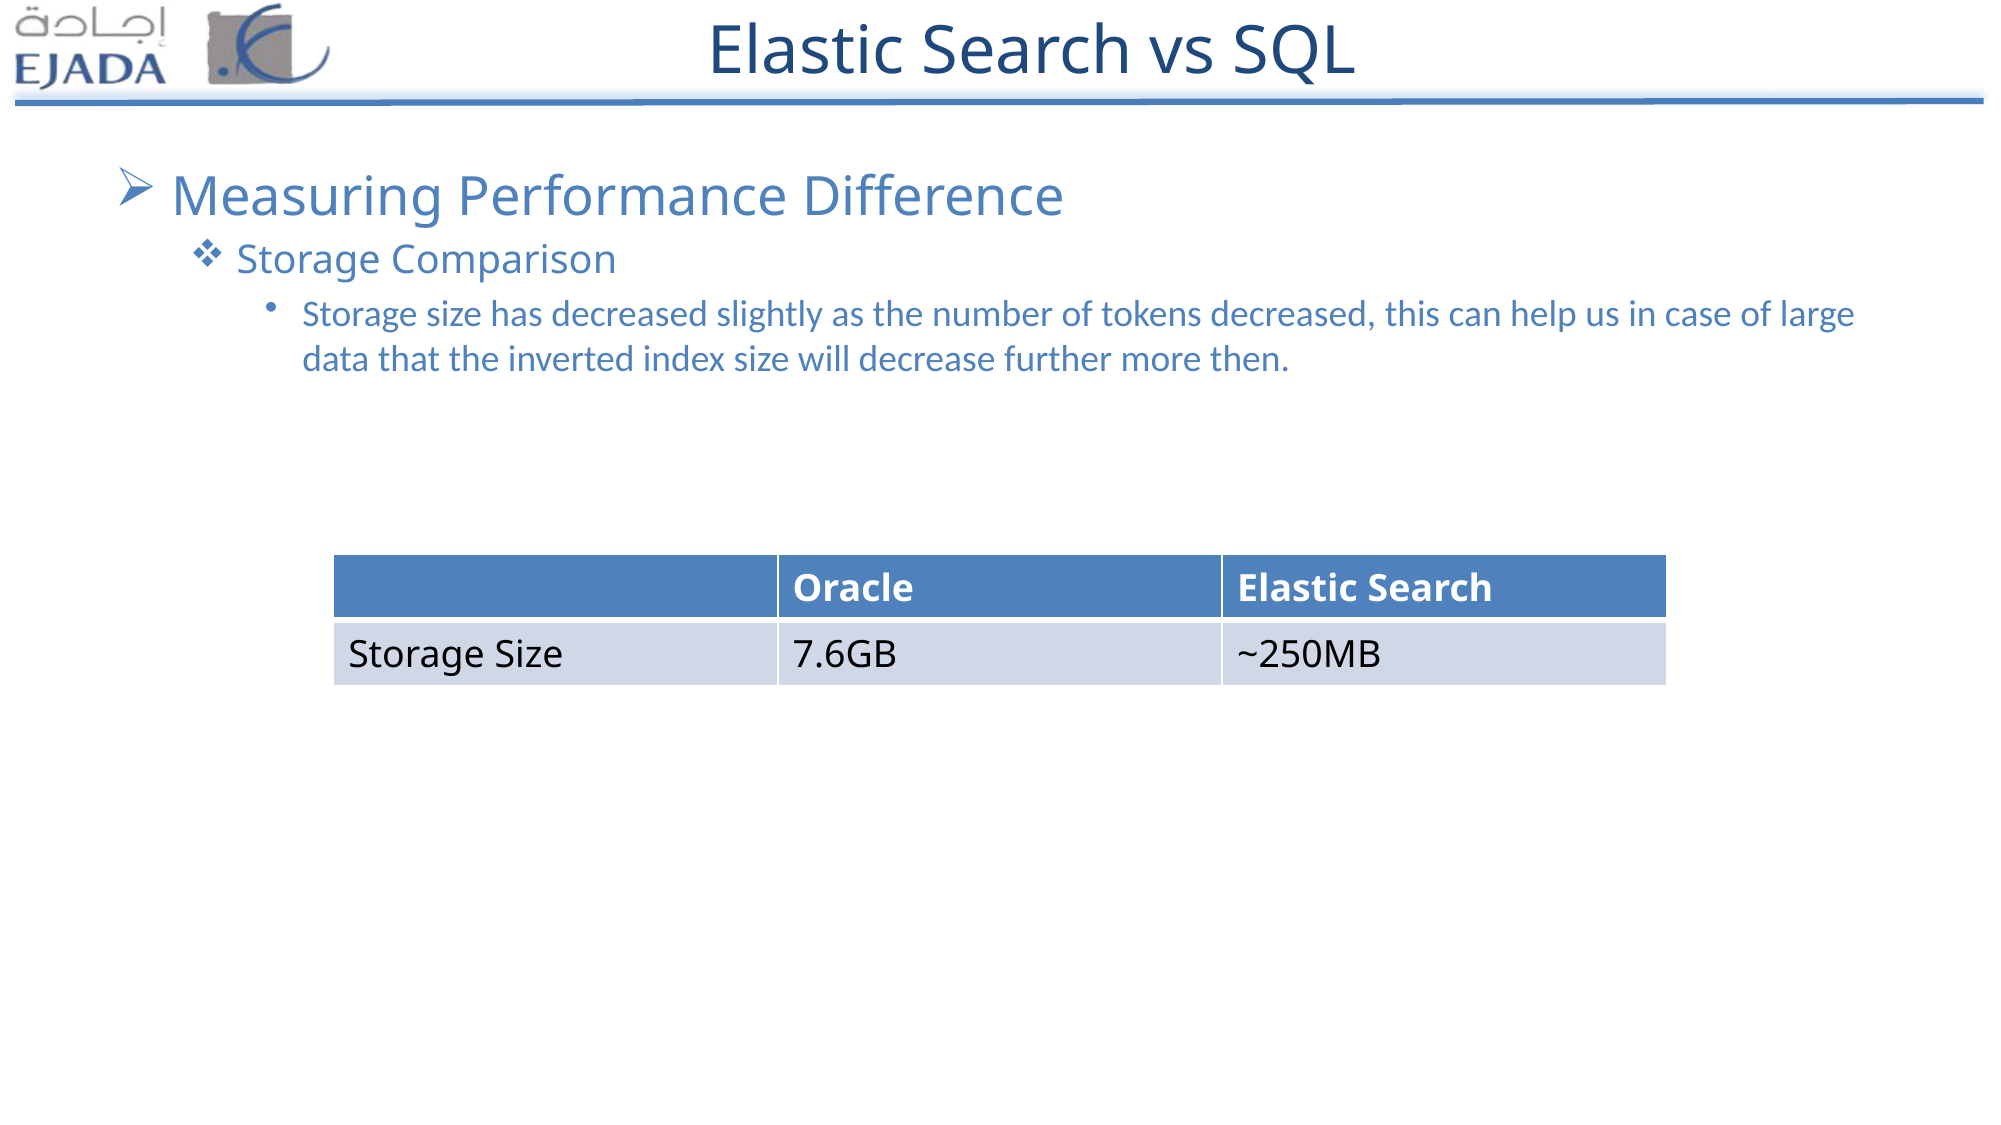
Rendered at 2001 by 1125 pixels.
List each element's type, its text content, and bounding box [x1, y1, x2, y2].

list Measuring Performance Difference Storage Comparison Storage size has decreased slightly as the number of tokens decreased, this can help us in case of large data that the inverted index size will decrease further more then. [99, 153, 1900, 1035]
picture [0, 0, 339, 103]
table_header Elastic Search [1223, 555, 1666, 617]
table_cell Storage Size [334, 623, 777, 685]
table_header Oracle [779, 555, 1221, 617]
table_header [334, 555, 777, 617]
title Elastic Search vs SQL [426, 0, 1639, 109]
table_cell ~250MB [1223, 623, 1666, 685]
table_cell 7.6GB [779, 623, 1221, 685]
